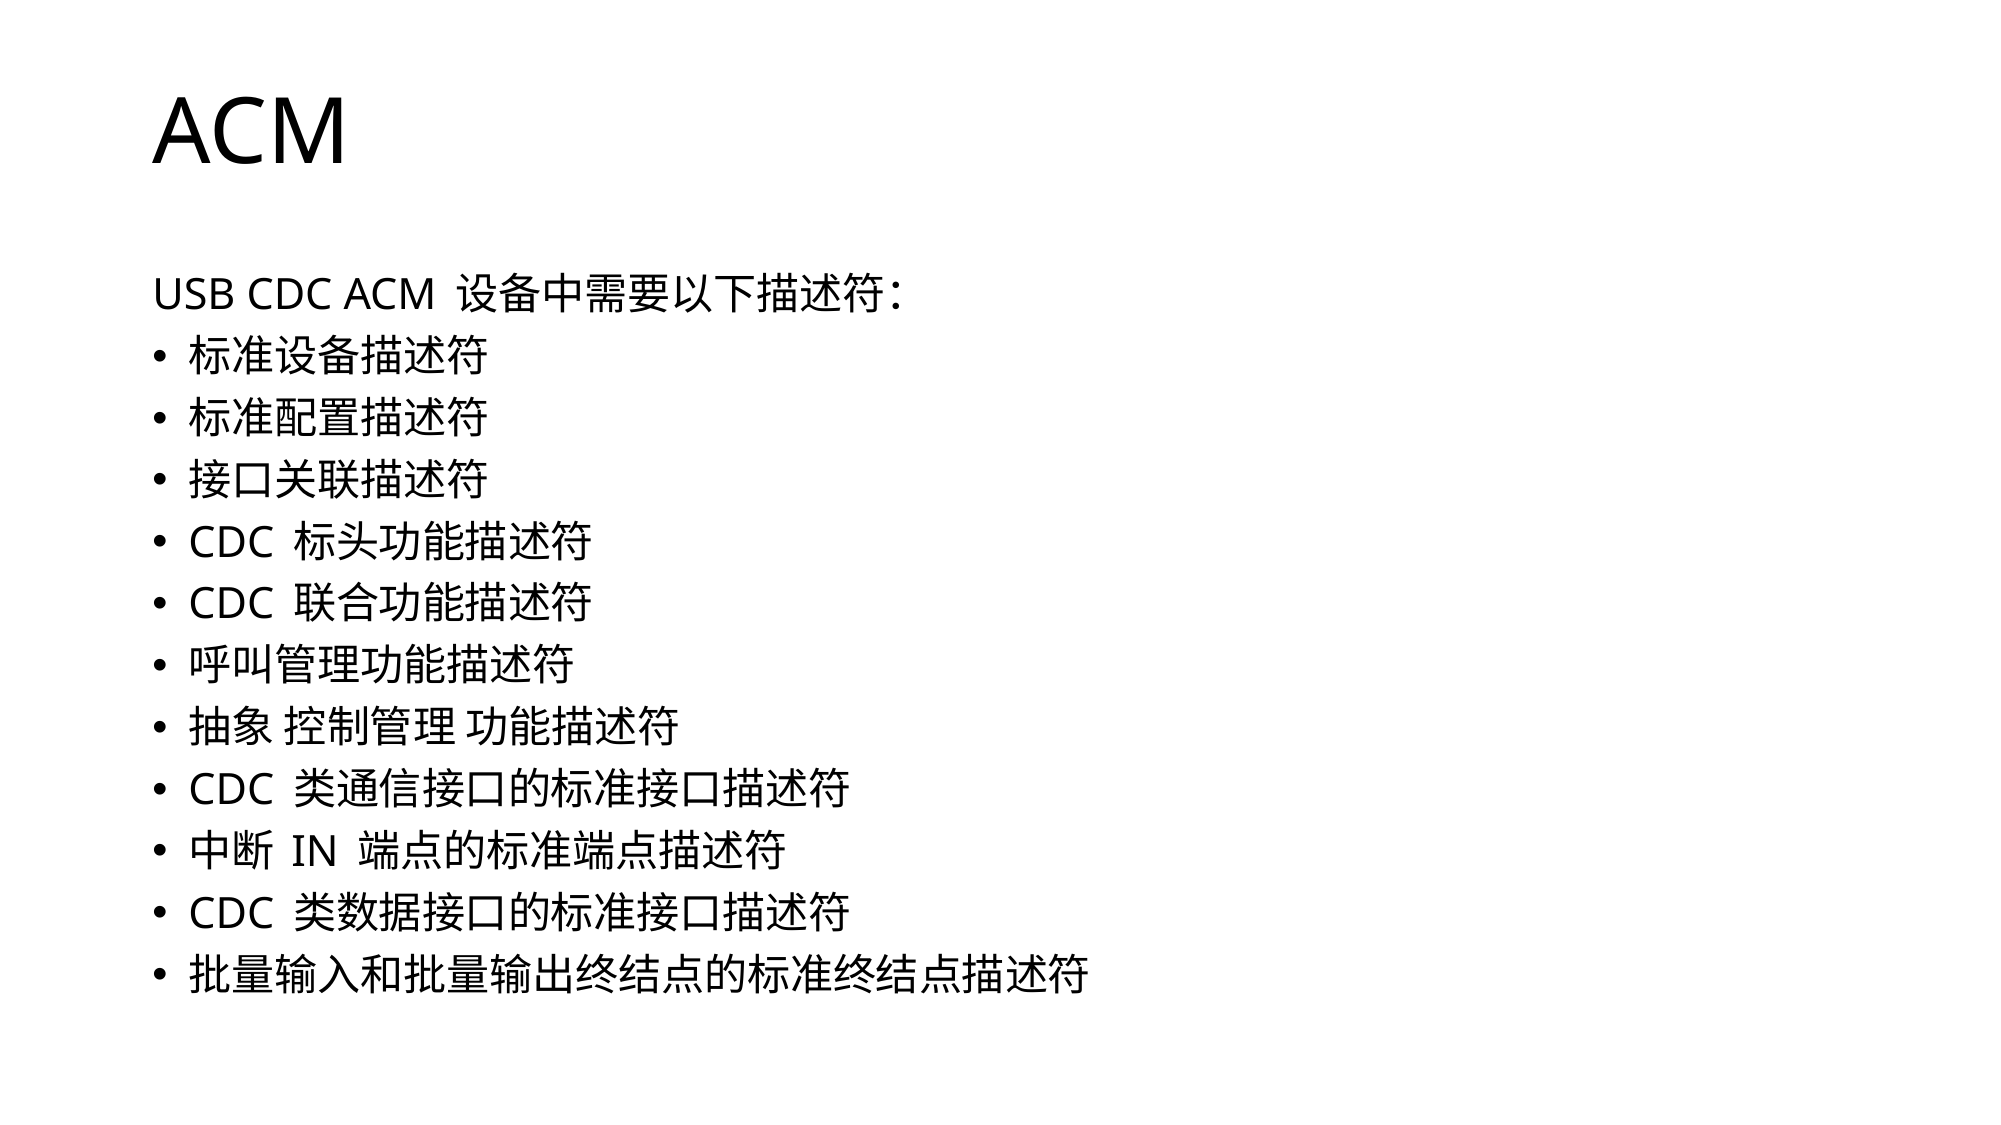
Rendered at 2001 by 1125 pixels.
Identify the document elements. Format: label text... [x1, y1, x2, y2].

list USB CDC ACM 设备中需要以下描述符： 标准设备描述符 标准配置描述符 接口关联描述符 CDC 标头功能描述符 CDC 联合功能描述符 呼叫管理功能描述符 抽象 控制管理 功能描述符 CDC 类通信接口的标准接口描述符 中断 IN 端点的标准端点描述符 CDC 类数据接口的标准接口描述符 批量输入和批量输出终结点的标准终结点描述符 [137, 265, 1866, 1014]
title ACM [137, 59, 1793, 209]
